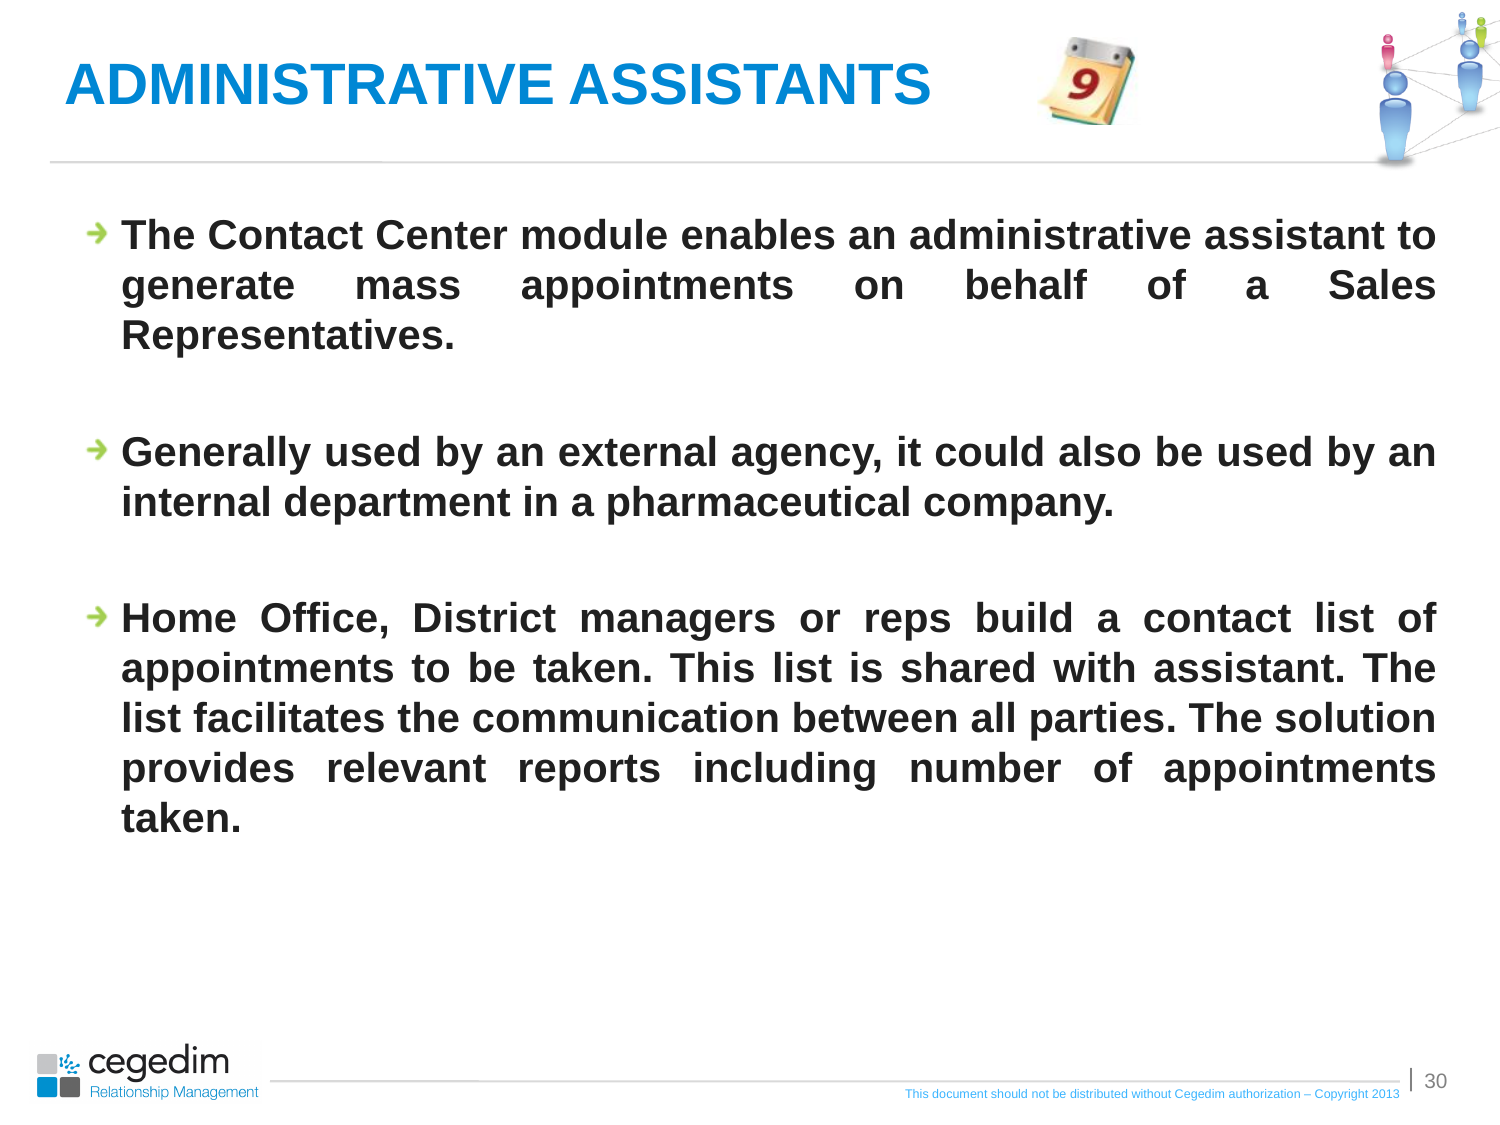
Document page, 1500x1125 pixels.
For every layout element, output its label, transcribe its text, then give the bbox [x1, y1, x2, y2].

picture [83, 601, 112, 631]
picture [29, 1040, 262, 1104]
picture [1364, 0, 1500, 179]
picture [83, 434, 112, 464]
title ADMINISTRATIVE ASSISTANTS [50, 0, 1400, 175]
picture [83, 217, 112, 248]
picture [1037, 37, 1142, 126]
text_box The Contact Center module enables an administrative assistant to generate mass appointments on behalf of a Sales Representatives. Generally used by an external agency, it could also be used by an internal department in a pharmaceutical company. Home Office, District managers or reps build a contact list of appointments to be taken. This list is shared with assistant. The list facilitates the communication between all parties. The solution provides relevant reports including number of appointments taken. [50, 200, 1438, 913]
